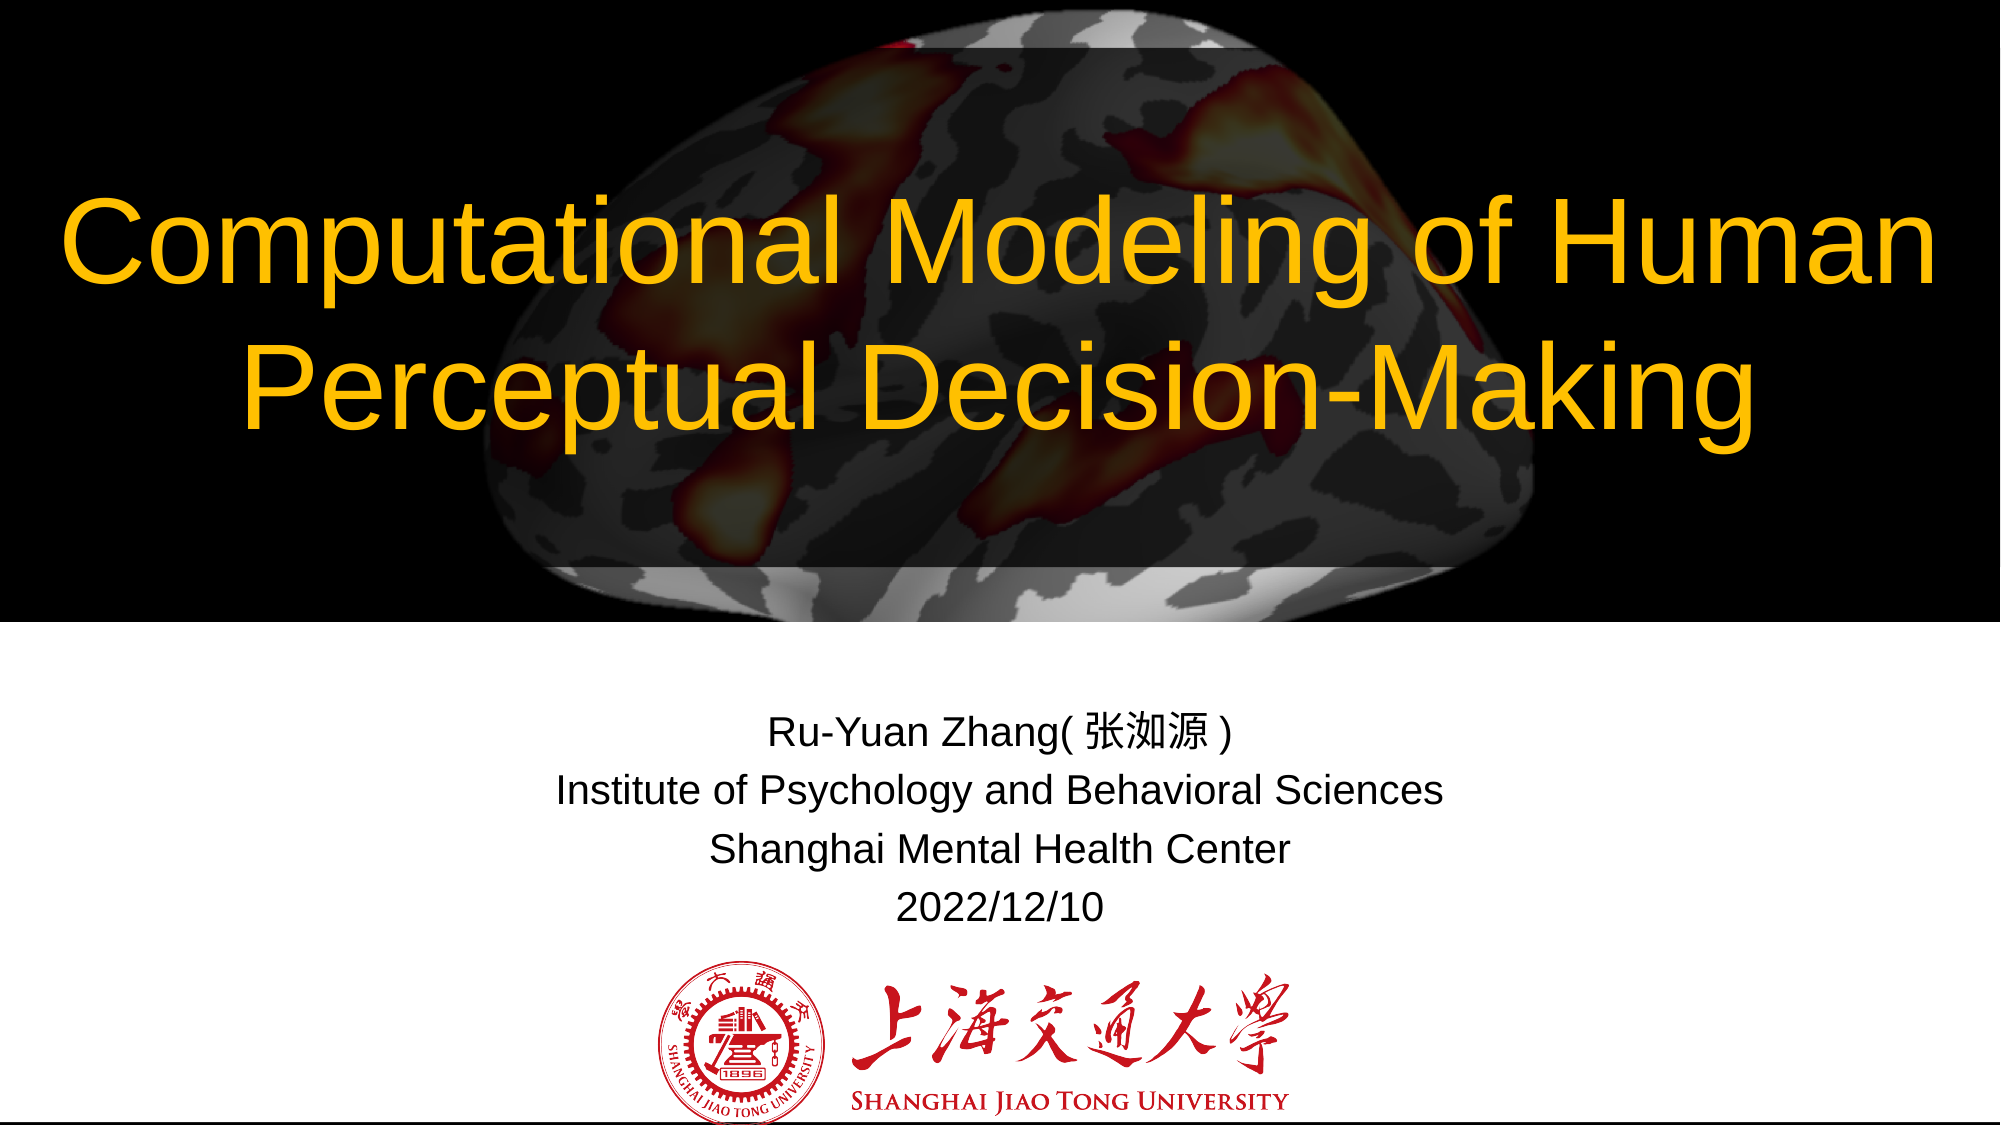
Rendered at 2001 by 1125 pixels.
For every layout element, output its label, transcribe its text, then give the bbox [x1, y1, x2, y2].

picture [478, 2, 1541, 748]
picture [625, 928, 1320, 1125]
title Computational Modeling of Human Perceptual Decision-Making [1546, 47, 2001, 568]
subtitle Ru-Yuan Zhang(张洳源) Institute of Psychology and Behavioral Sciences Shanghai Mental Health Center 2022/12/10 [0, 622, 2001, 1123]
title Computational Modeling of Human Perceptual Decision-Making [0, 47, 473, 568]
